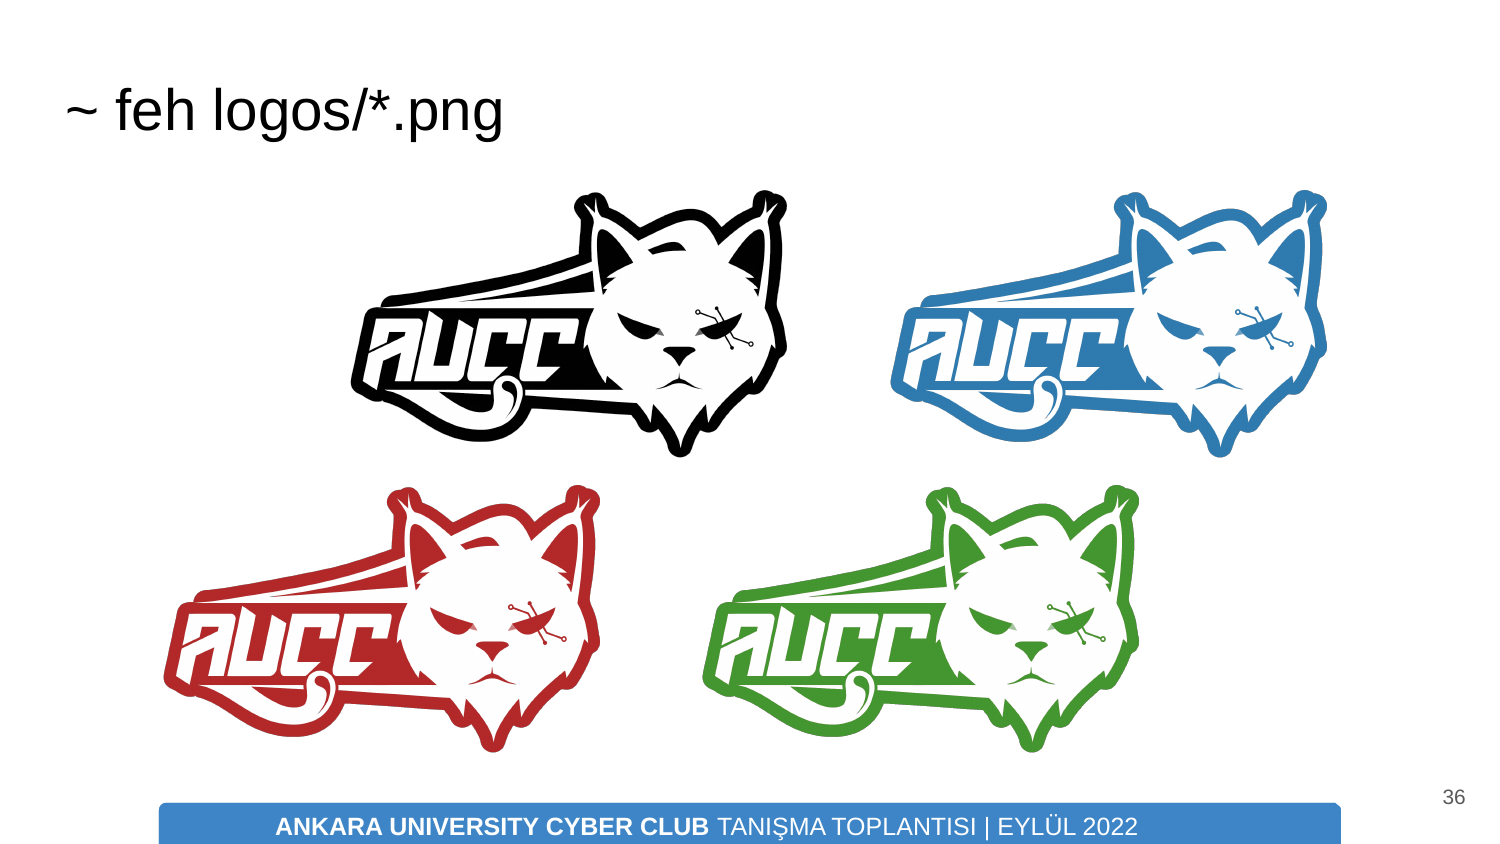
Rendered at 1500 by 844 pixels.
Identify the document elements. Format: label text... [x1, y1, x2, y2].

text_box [159, 803, 1341, 844]
title ~ feh logos/*.png [63, 70, 506, 214]
slide_number ‹#› [1436, 783, 1473, 844]
picture [161, 156, 1332, 784]
